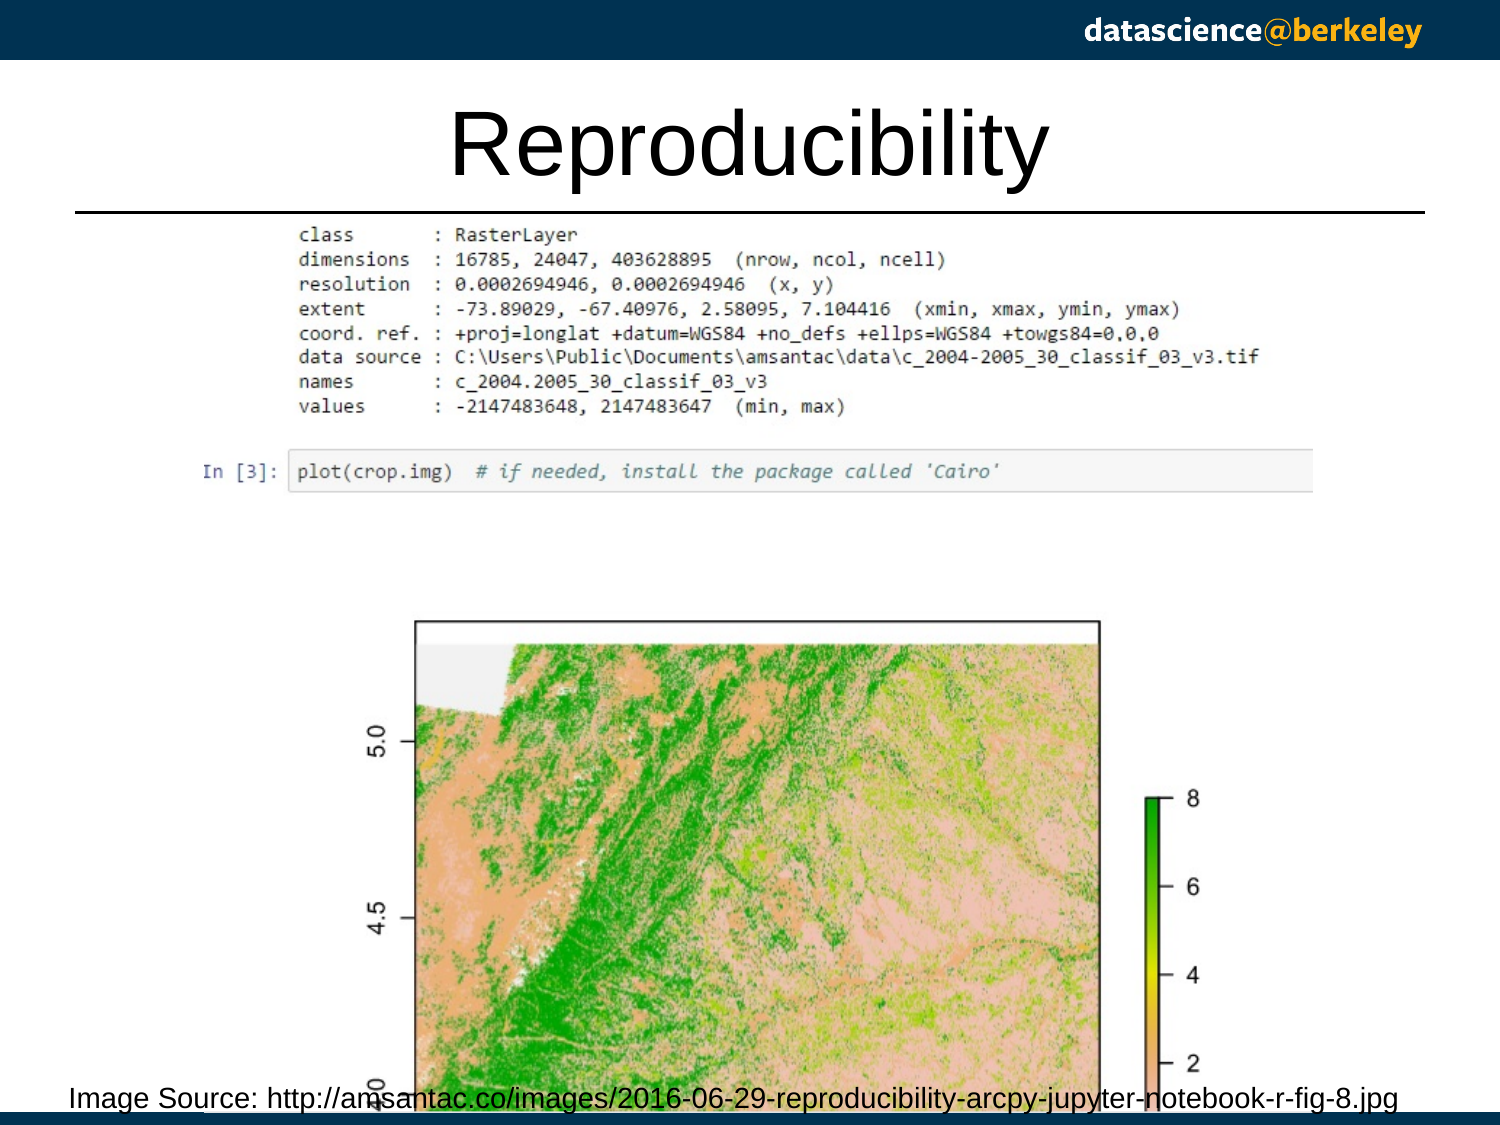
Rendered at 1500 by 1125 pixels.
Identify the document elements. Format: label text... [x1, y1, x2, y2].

picture [1079, 10, 1431, 52]
text_box Image Source: http://amsantac.co/images/2016-06-29-reproducibility-arcpy-jupyter-notebook-r-fig-8.jpg [53, 1071, 1416, 1122]
title Reproducibility [75, 45, 1425, 233]
picture [204, 224, 1313, 1113]
